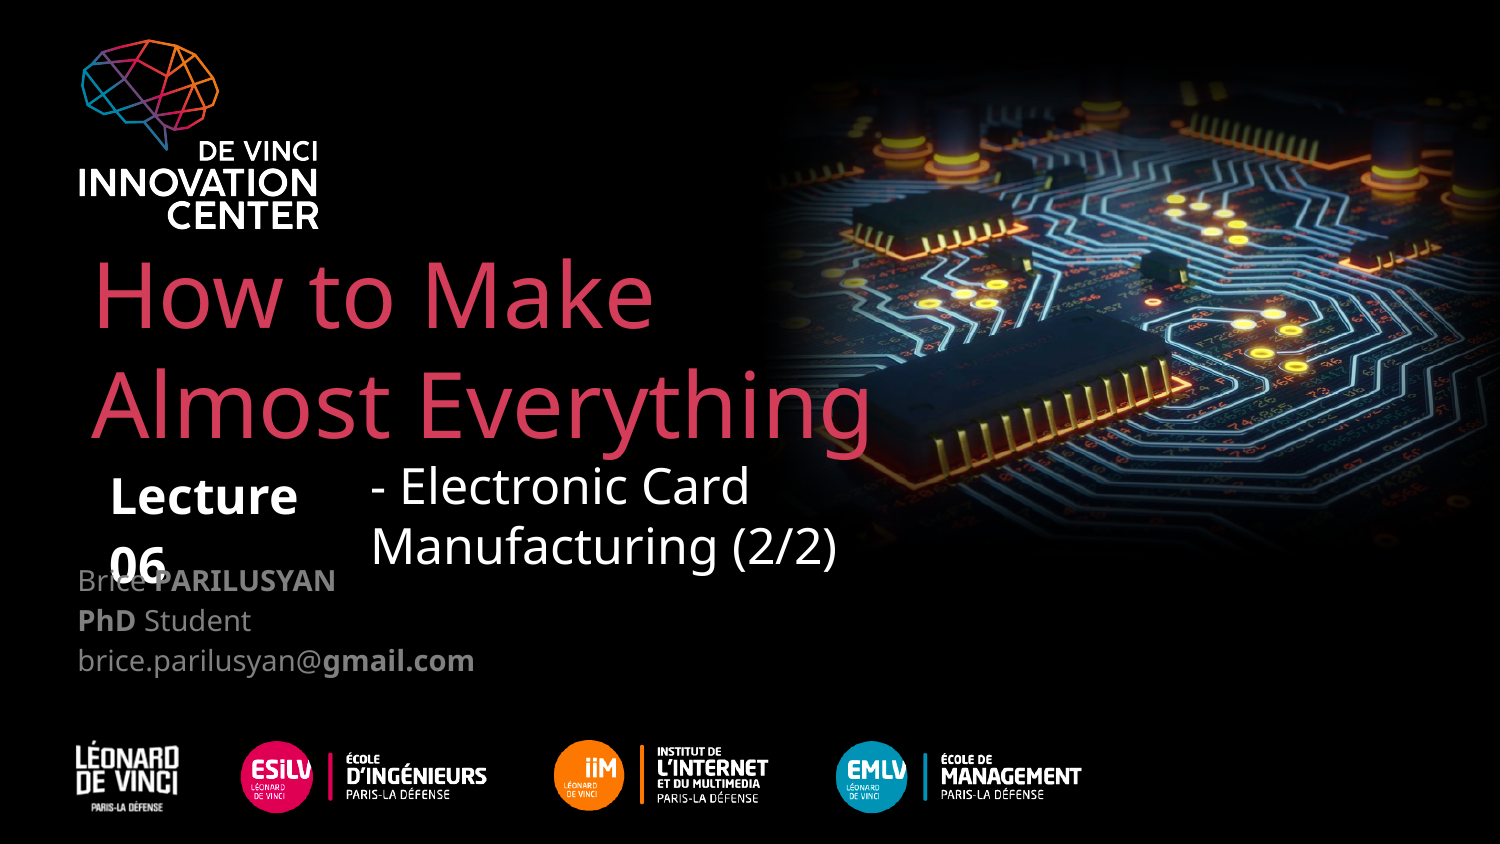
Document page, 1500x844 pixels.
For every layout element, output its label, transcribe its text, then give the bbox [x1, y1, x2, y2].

picture [75, 31, 321, 236]
subtitle - Electronic Card Manufacturing (2/2) [336, 439, 748, 570]
picture [75, 739, 179, 813]
picture [830, 736, 1087, 817]
picture [748, 42, 1500, 570]
list Brice PARILUSYAN PhD Student brice.parilusyan@gmail.com [43, 542, 567, 692]
list Lecture 06 [75, 440, 366, 542]
picture [548, 735, 777, 817]
title How to Make Almost Everything [75, 236, 748, 440]
picture [235, 735, 492, 817]
